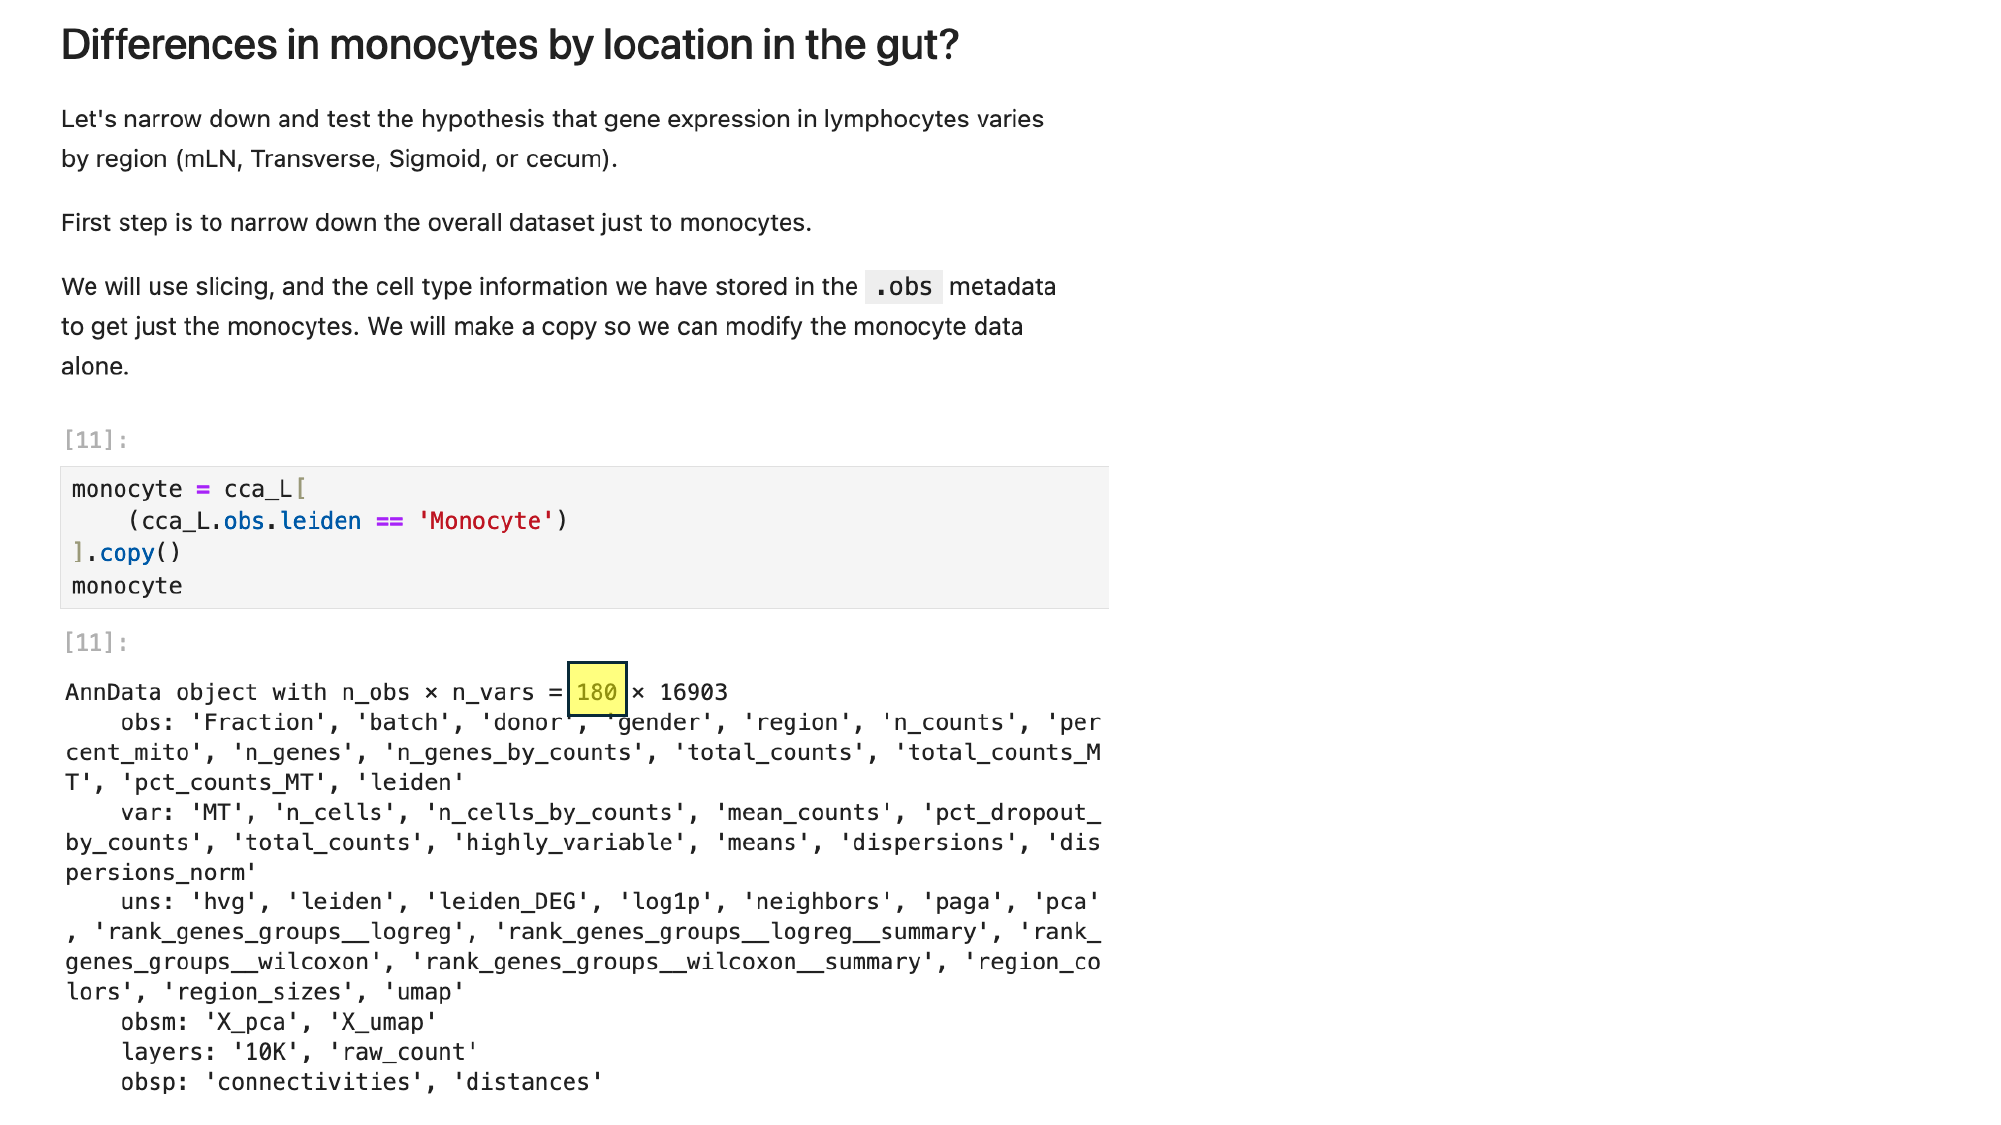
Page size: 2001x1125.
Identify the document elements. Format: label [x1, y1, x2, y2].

picture [27, 0, 1109, 1125]
